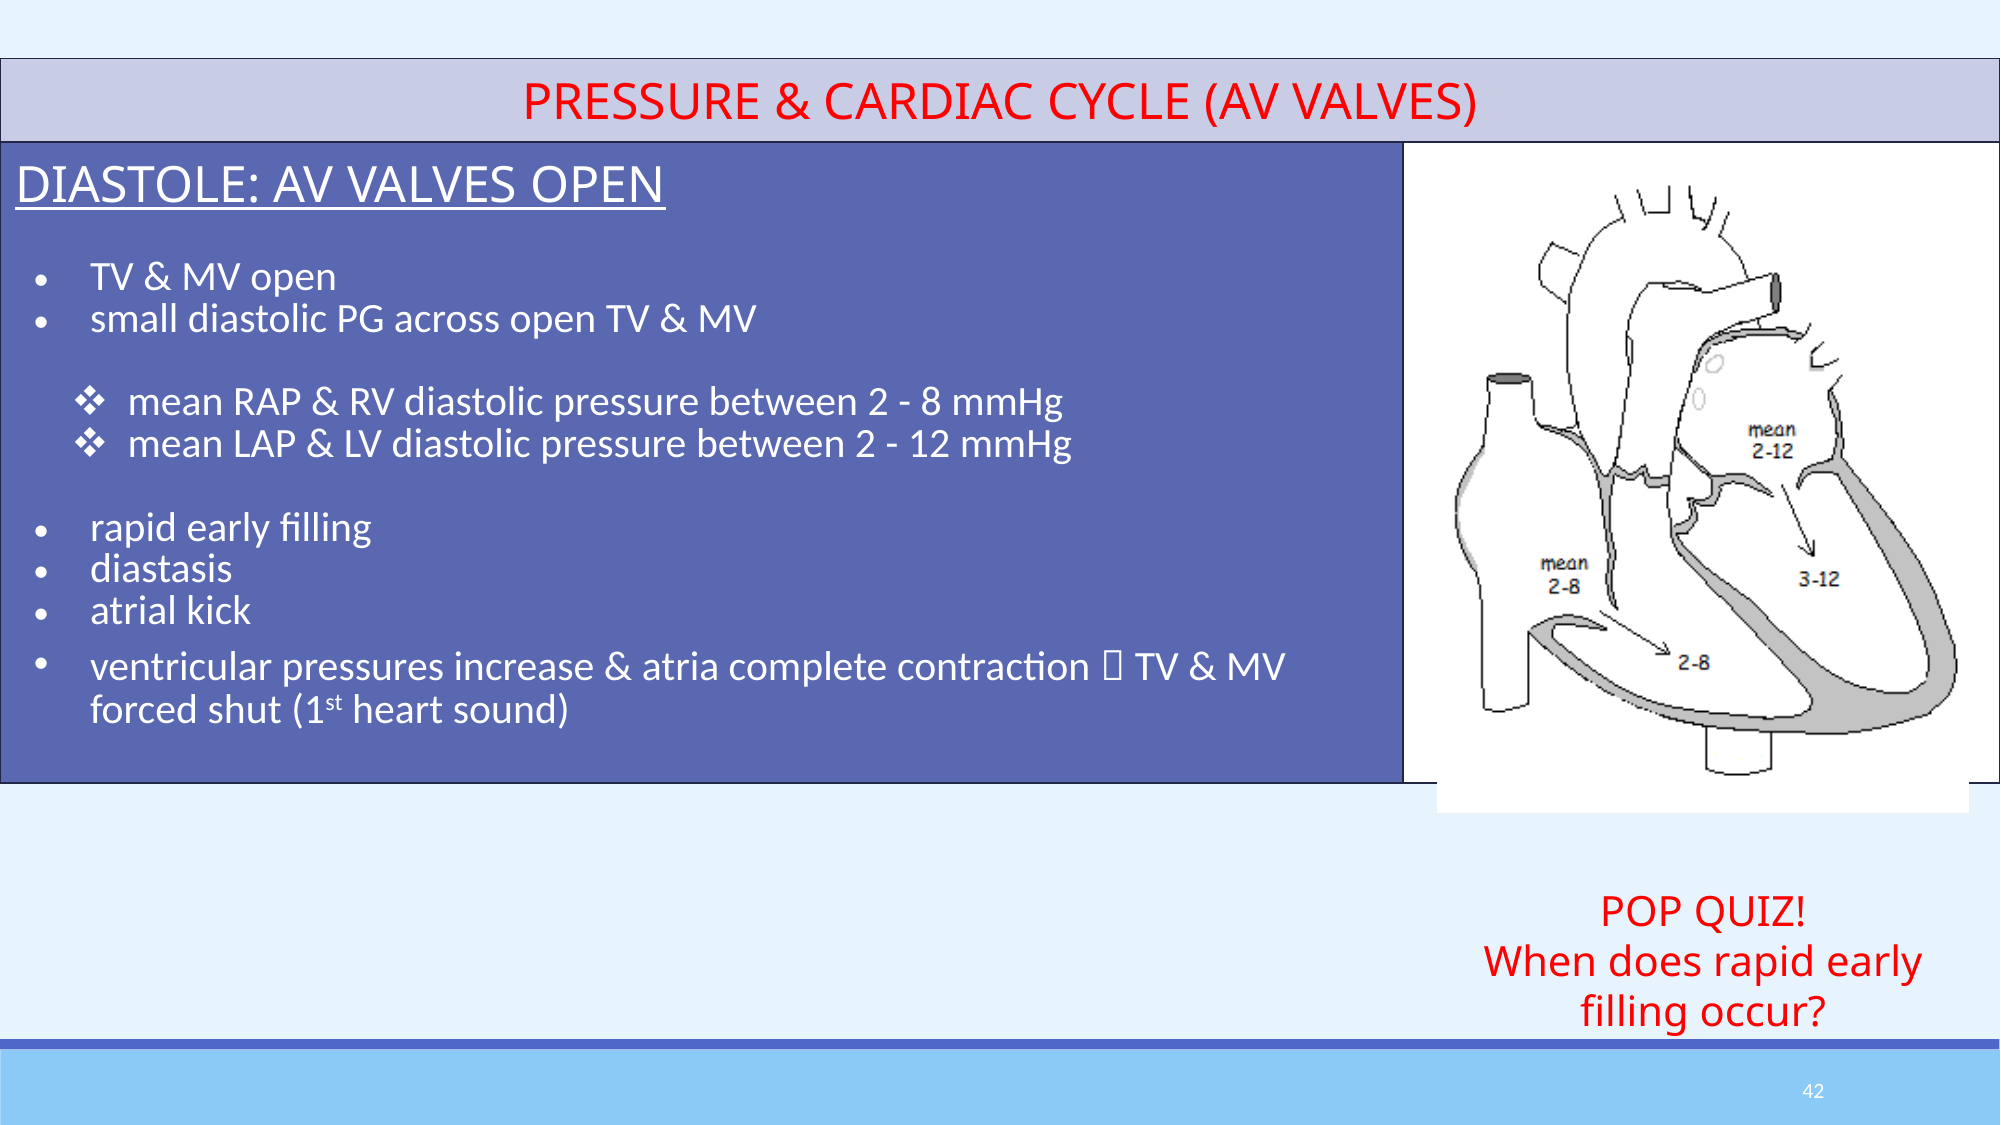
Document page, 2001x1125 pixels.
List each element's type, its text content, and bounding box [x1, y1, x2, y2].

table_cell [1404, 143, 1999, 782]
table_cell DIASTOLE: AV VALVES OPEN TV & MV open small diastolic PG across open TV & MV mean RAP & RV diastolic pressure between 2 - 8 mmHg mean LAP & LV diastolic pressure between 2 - 12 mmHg rapid early filling diastasis atrial kick ventricular pressures increase & atria complete contraction  TV & MV forced shut (1st heart sound) [1, 143, 1402, 782]
slide_number 42 [1624, 1059, 1840, 1120]
table_header PRESSURE & CARDIAC CYCLE (AV VALVES) [1, 59, 1999, 141]
text_box POP QUIZ! When does rapid early filling occur? [1409, 877, 1997, 1043]
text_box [1437, 175, 1969, 813]
